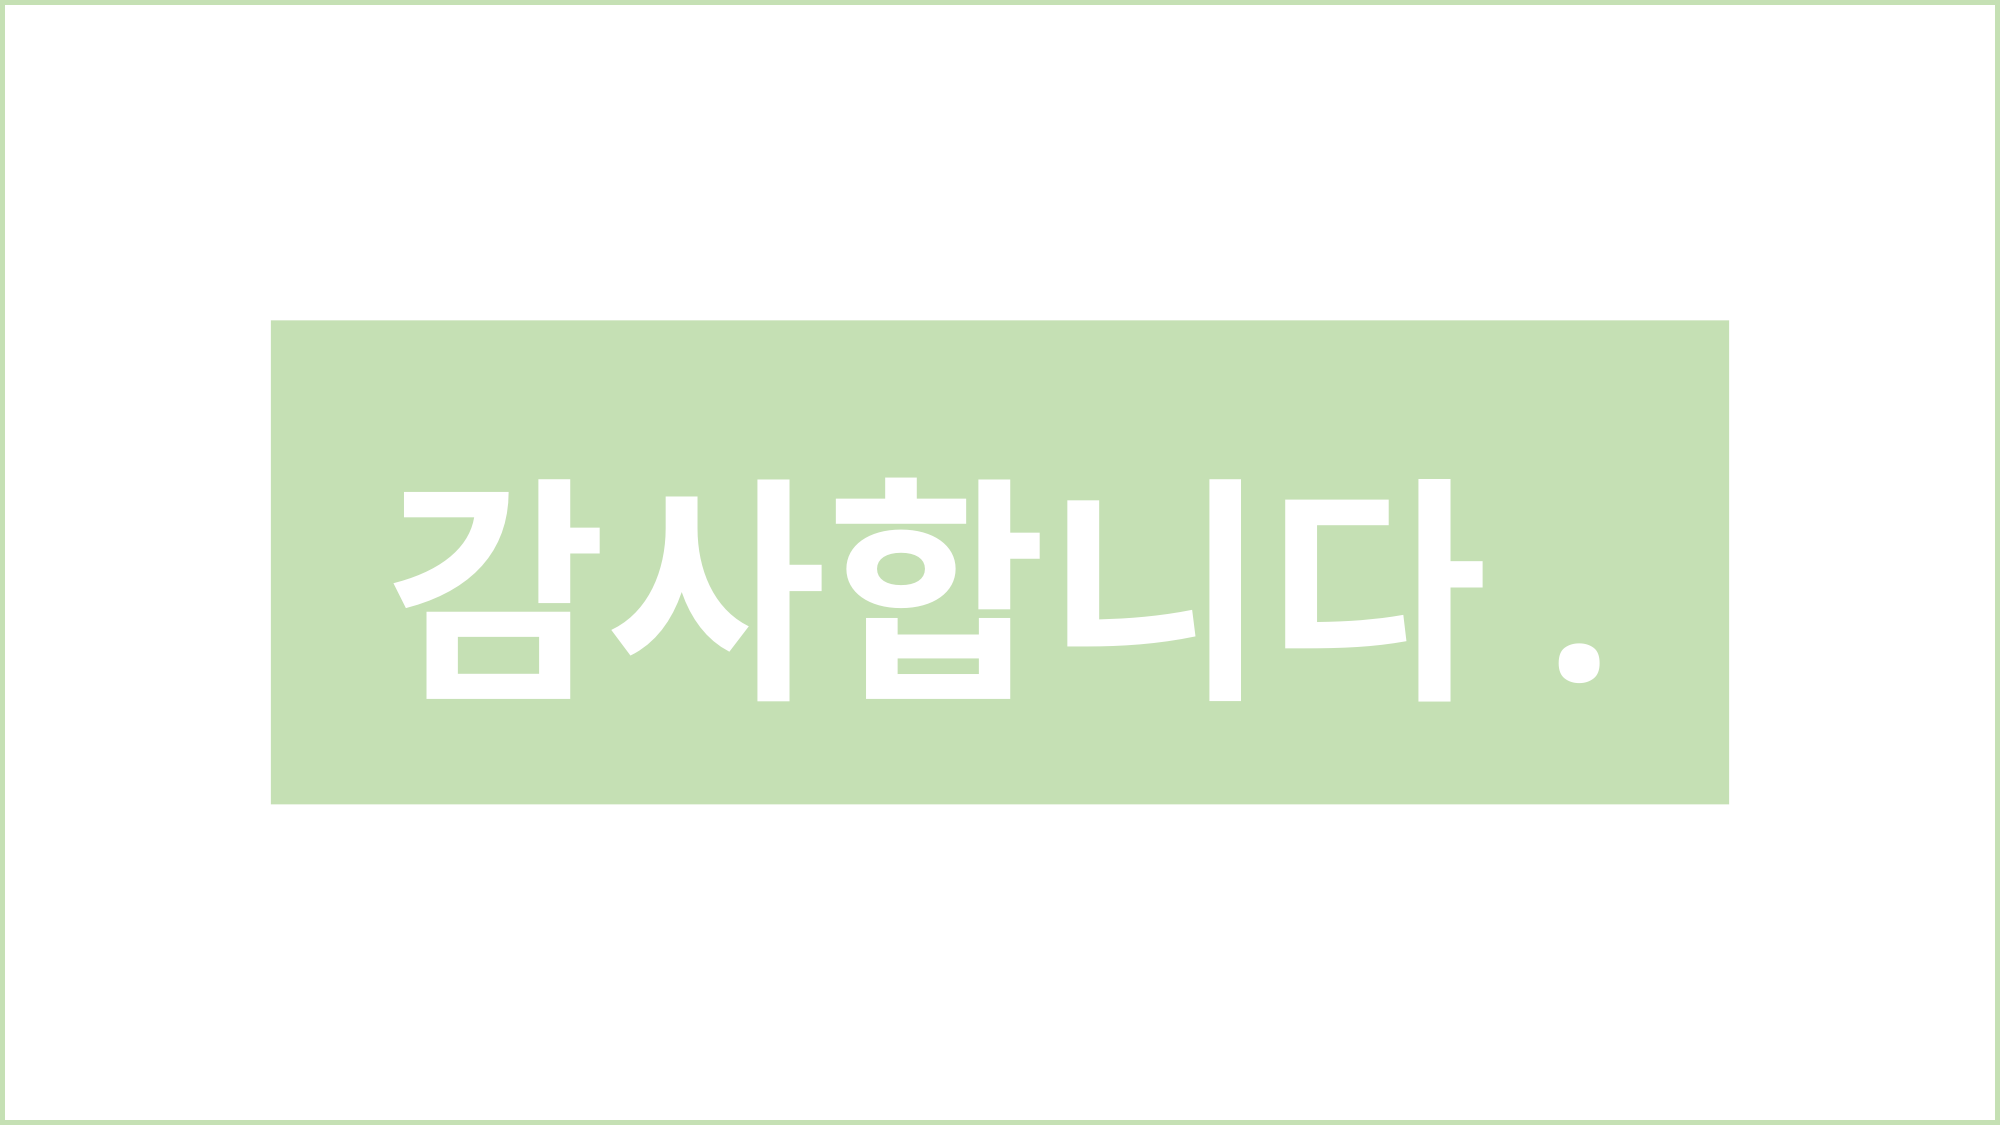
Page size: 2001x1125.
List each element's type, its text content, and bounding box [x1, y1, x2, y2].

text_box [0, 0, 2000, 1125]
text_box 감사합니다. [20, 433, 1980, 737]
